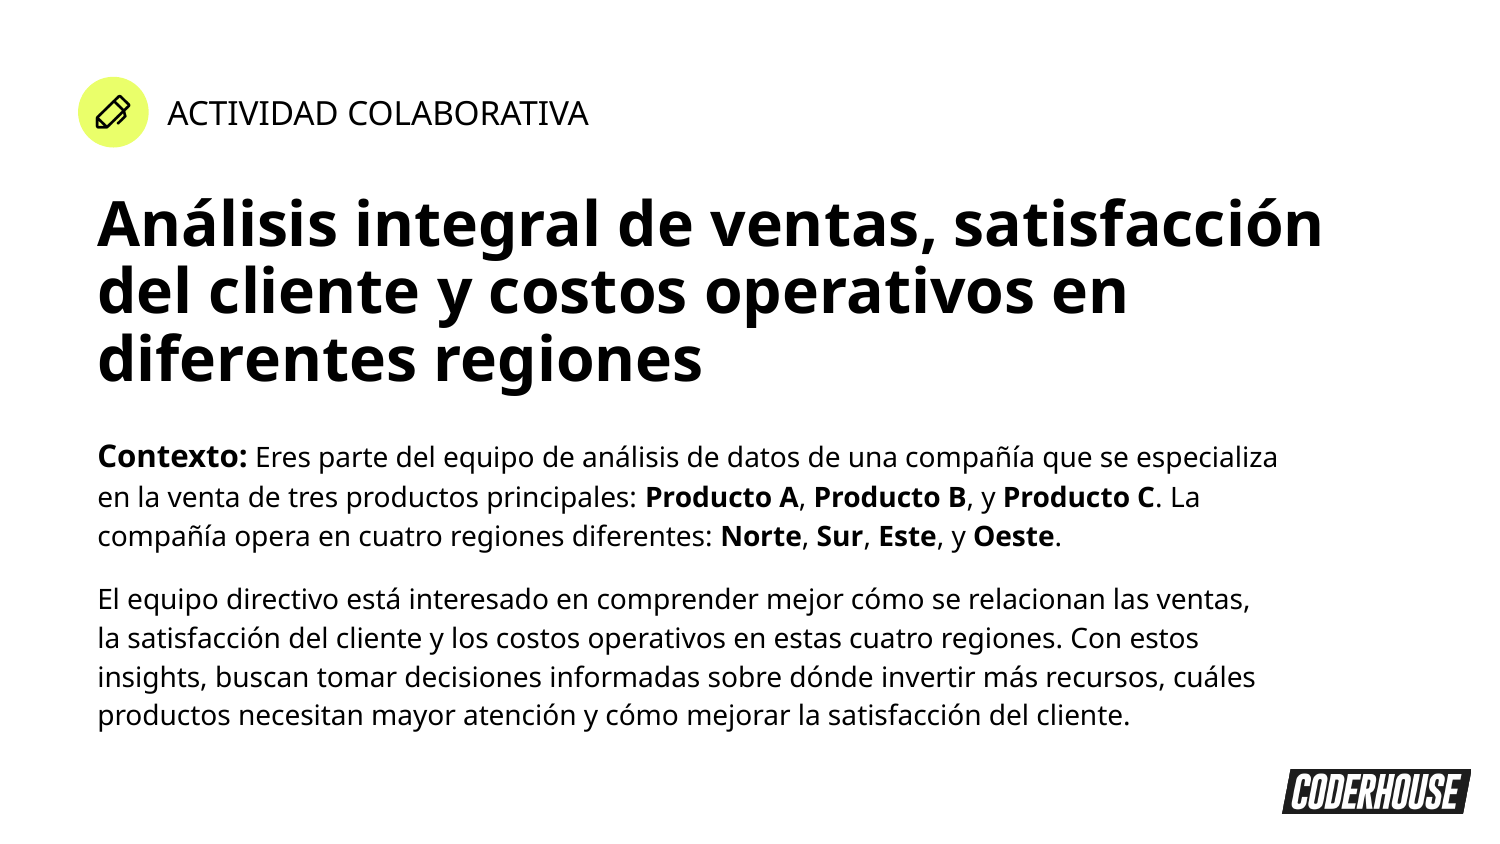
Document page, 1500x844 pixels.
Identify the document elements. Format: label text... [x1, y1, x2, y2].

text_box ACTIVIDAD COLABORATIVA [152, 76, 780, 147]
text_box Análisis integral de ventas, satisfacción del cliente y costos operativos en diferentes regiones [82, 177, 1416, 410]
picture [1281, 769, 1471, 814]
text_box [77, 76, 149, 148]
text_box Contexto: Eres parte del equipo de análisis de datos de una compañía que se especializa en la venta de tres productos principales: Producto A, Producto B, y Producto C. La compañía opera en cuatro regiones diferentes: Norte, Sur, Este, y Oeste. El equipo directivo está interesado en comprender mejor cómo se relacionan las ventas, la satisfacción del cliente y los costos operativos en estas cuatro regiones. Con estos insights, buscan tomar decisiones informadas sobre dónde invertir más recursos, cuáles productos necesitan mayor atención y cómo mejorar la satisfacción del cliente. [82, 416, 1296, 806]
